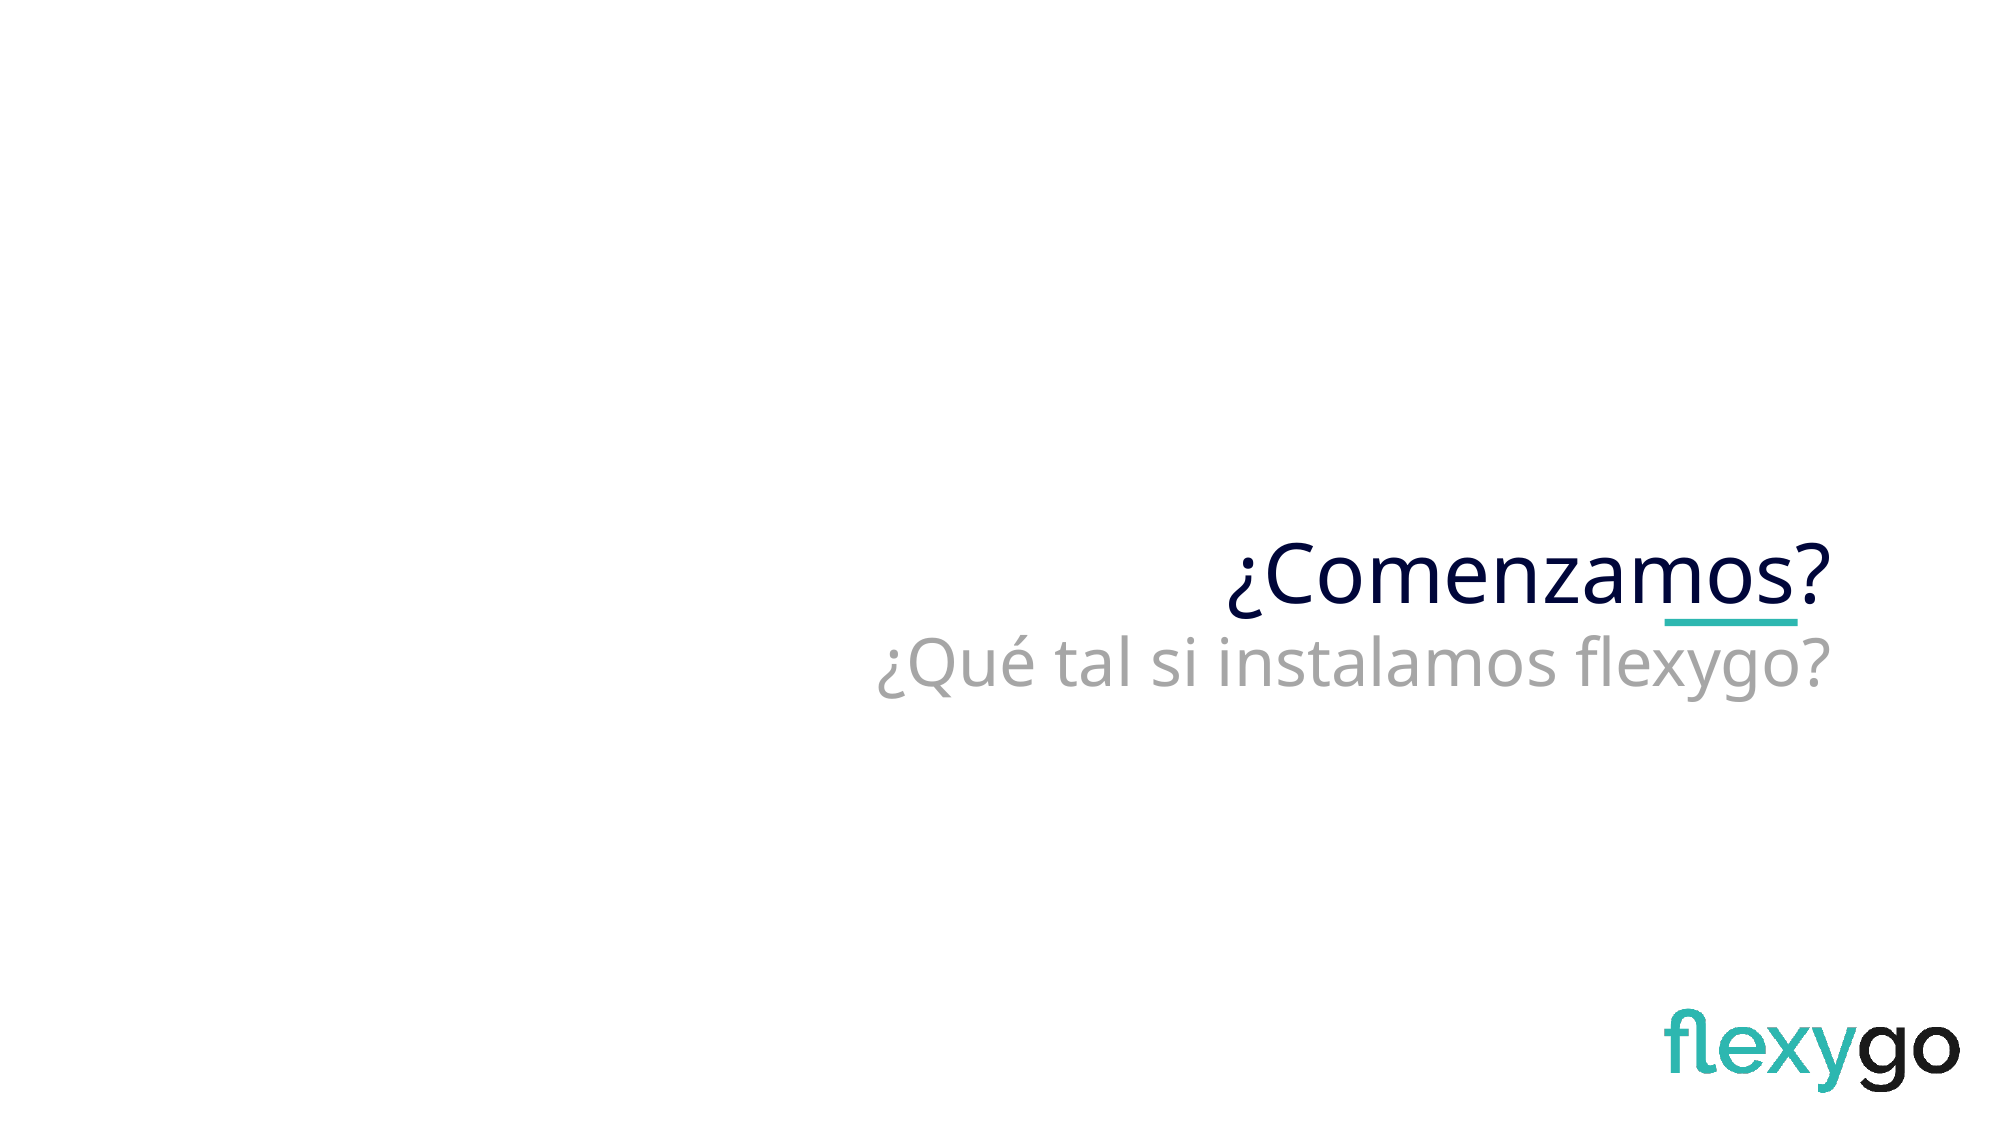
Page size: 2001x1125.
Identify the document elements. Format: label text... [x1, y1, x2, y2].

picture [1656, 997, 1969, 1098]
text_box ¿Comenzamos? ¿Qué tal si instalamos flexygo? [135, 512, 1848, 708]
text_box [1664, 618, 1799, 627]
